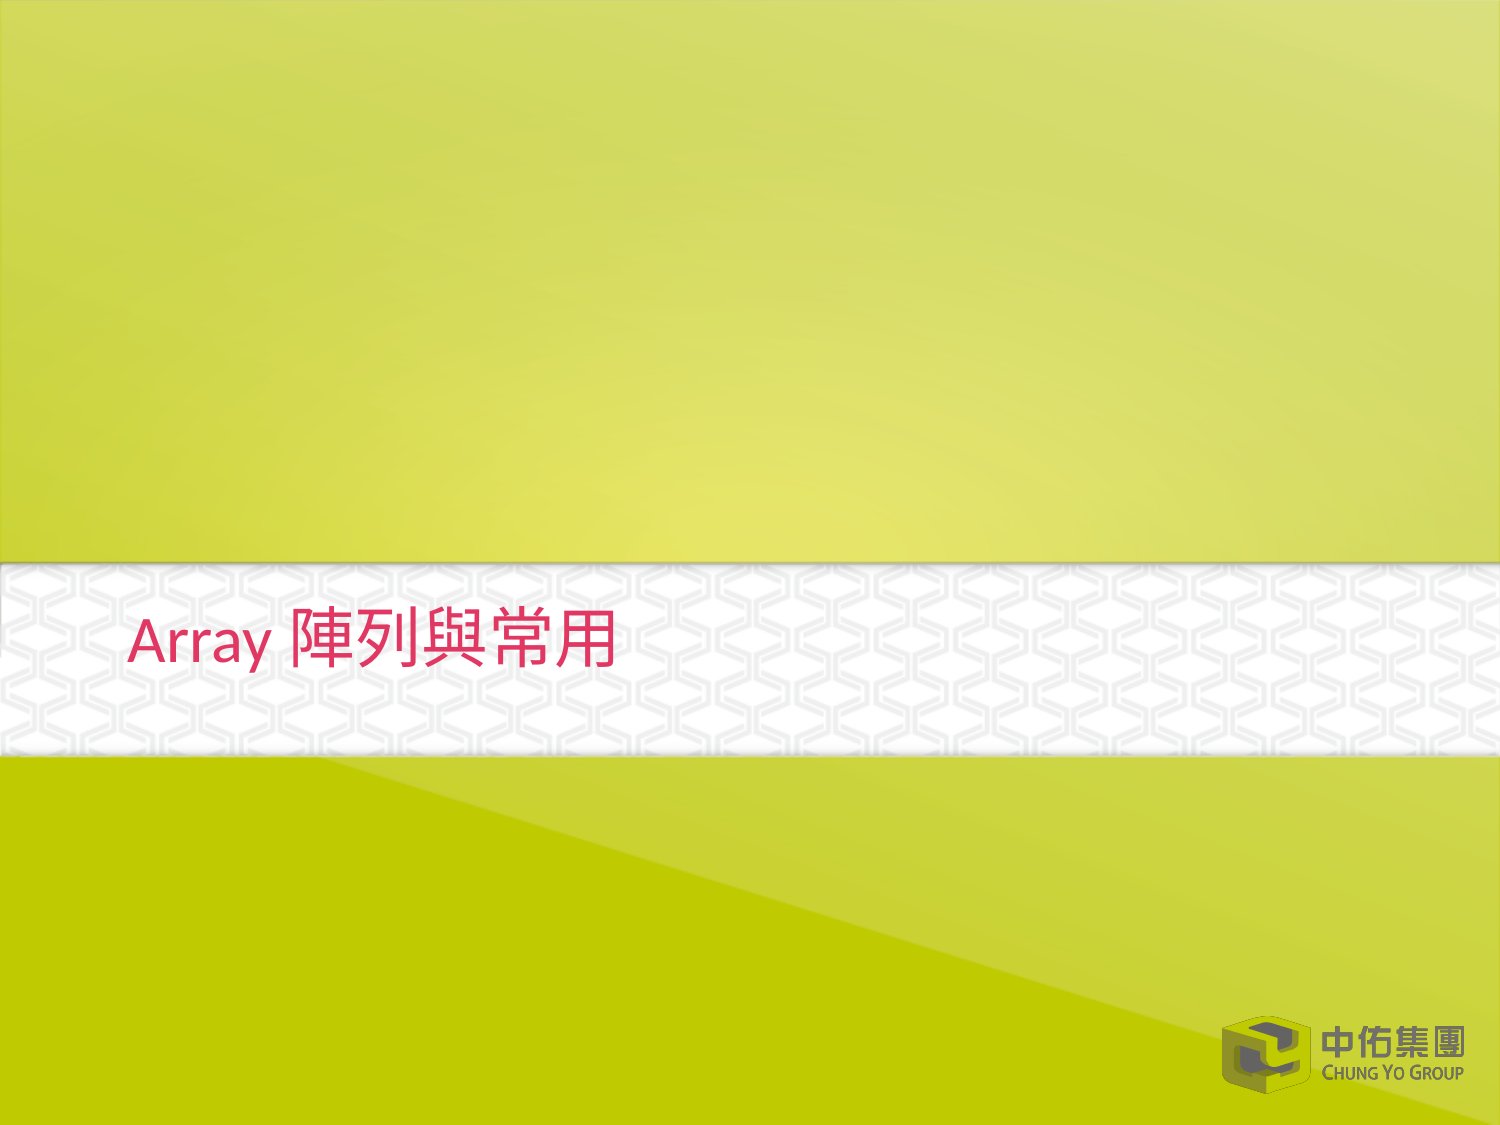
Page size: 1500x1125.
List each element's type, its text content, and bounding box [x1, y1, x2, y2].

picture [0, 0, 1500, 1125]
title Array陣列與常用 [127, 597, 1500, 675]
